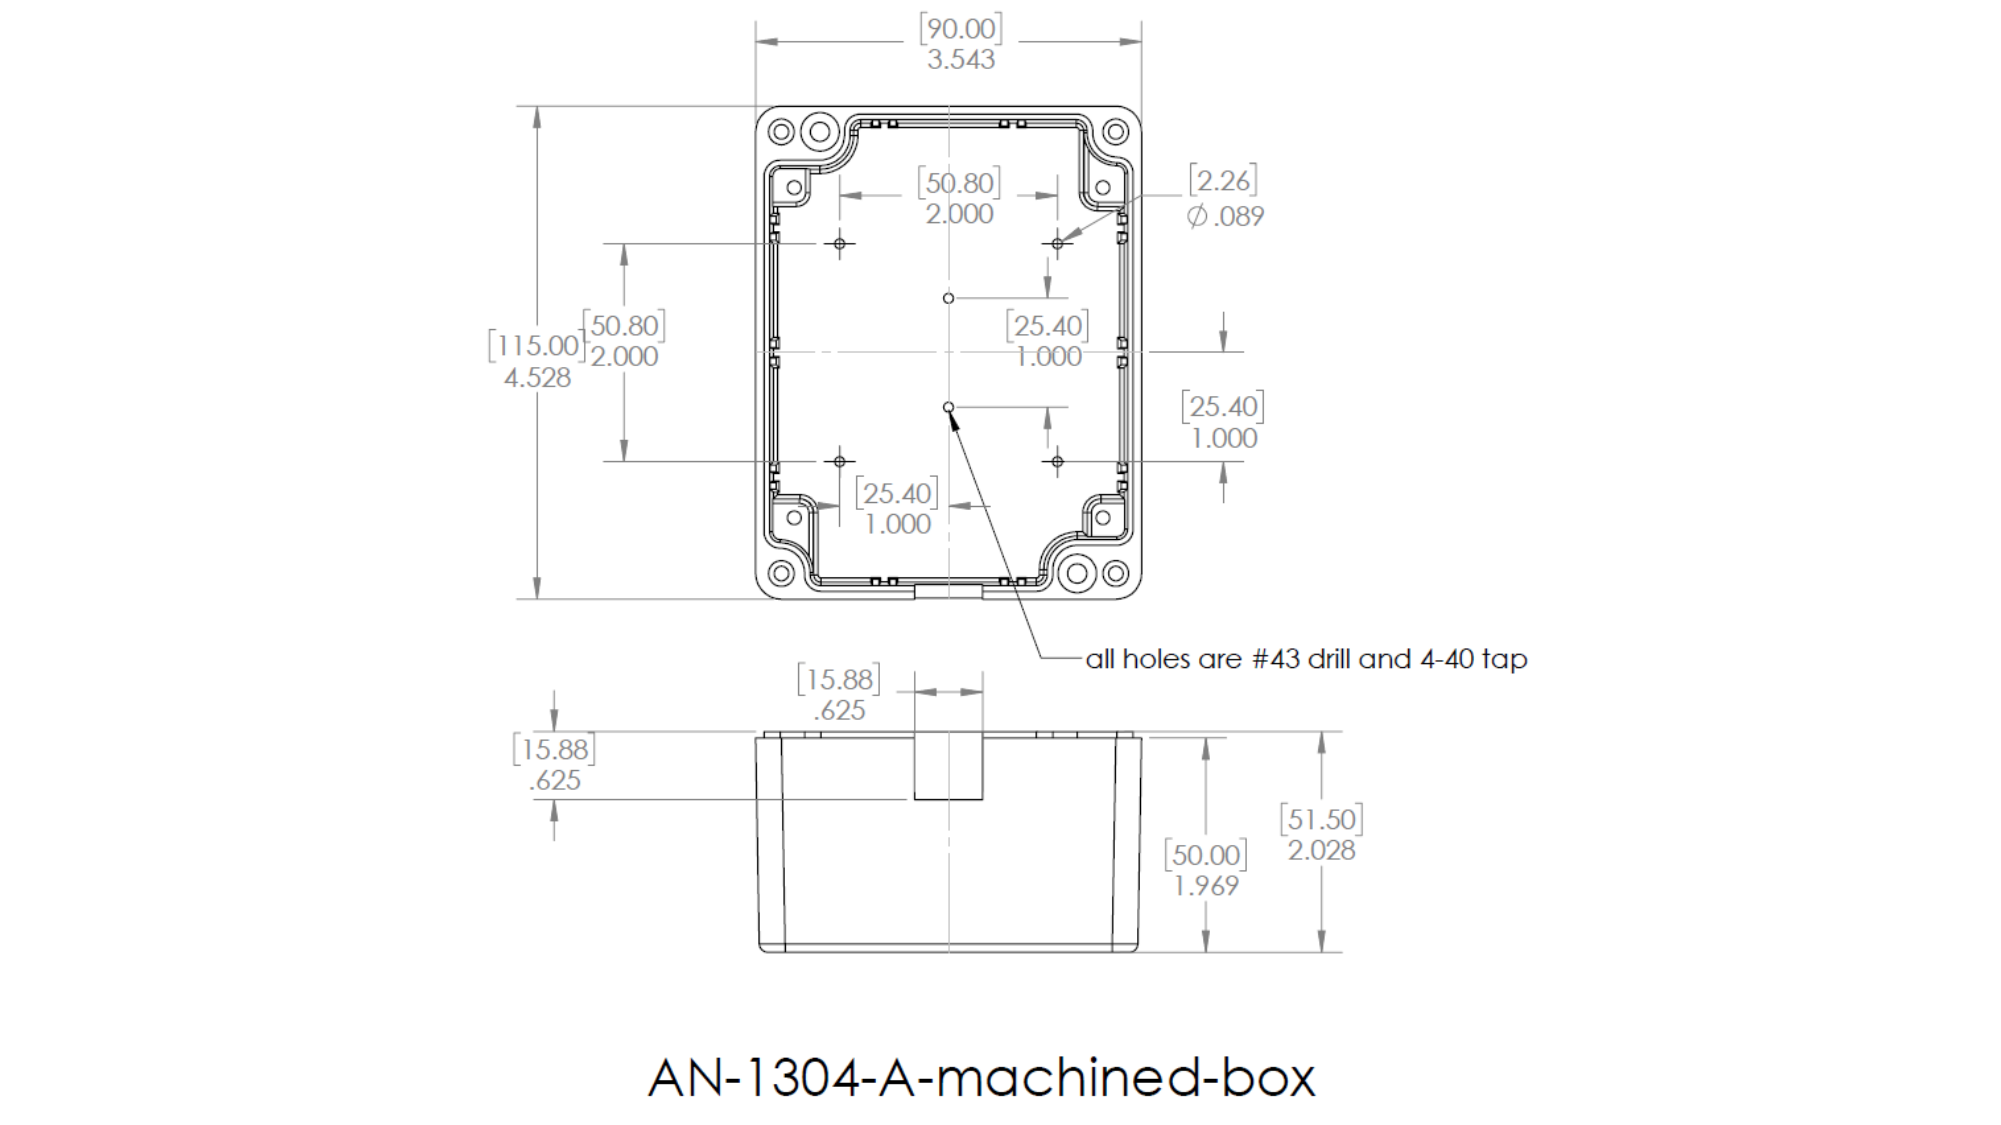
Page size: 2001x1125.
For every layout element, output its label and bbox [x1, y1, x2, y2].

picture [480, 0, 1569, 1112]
